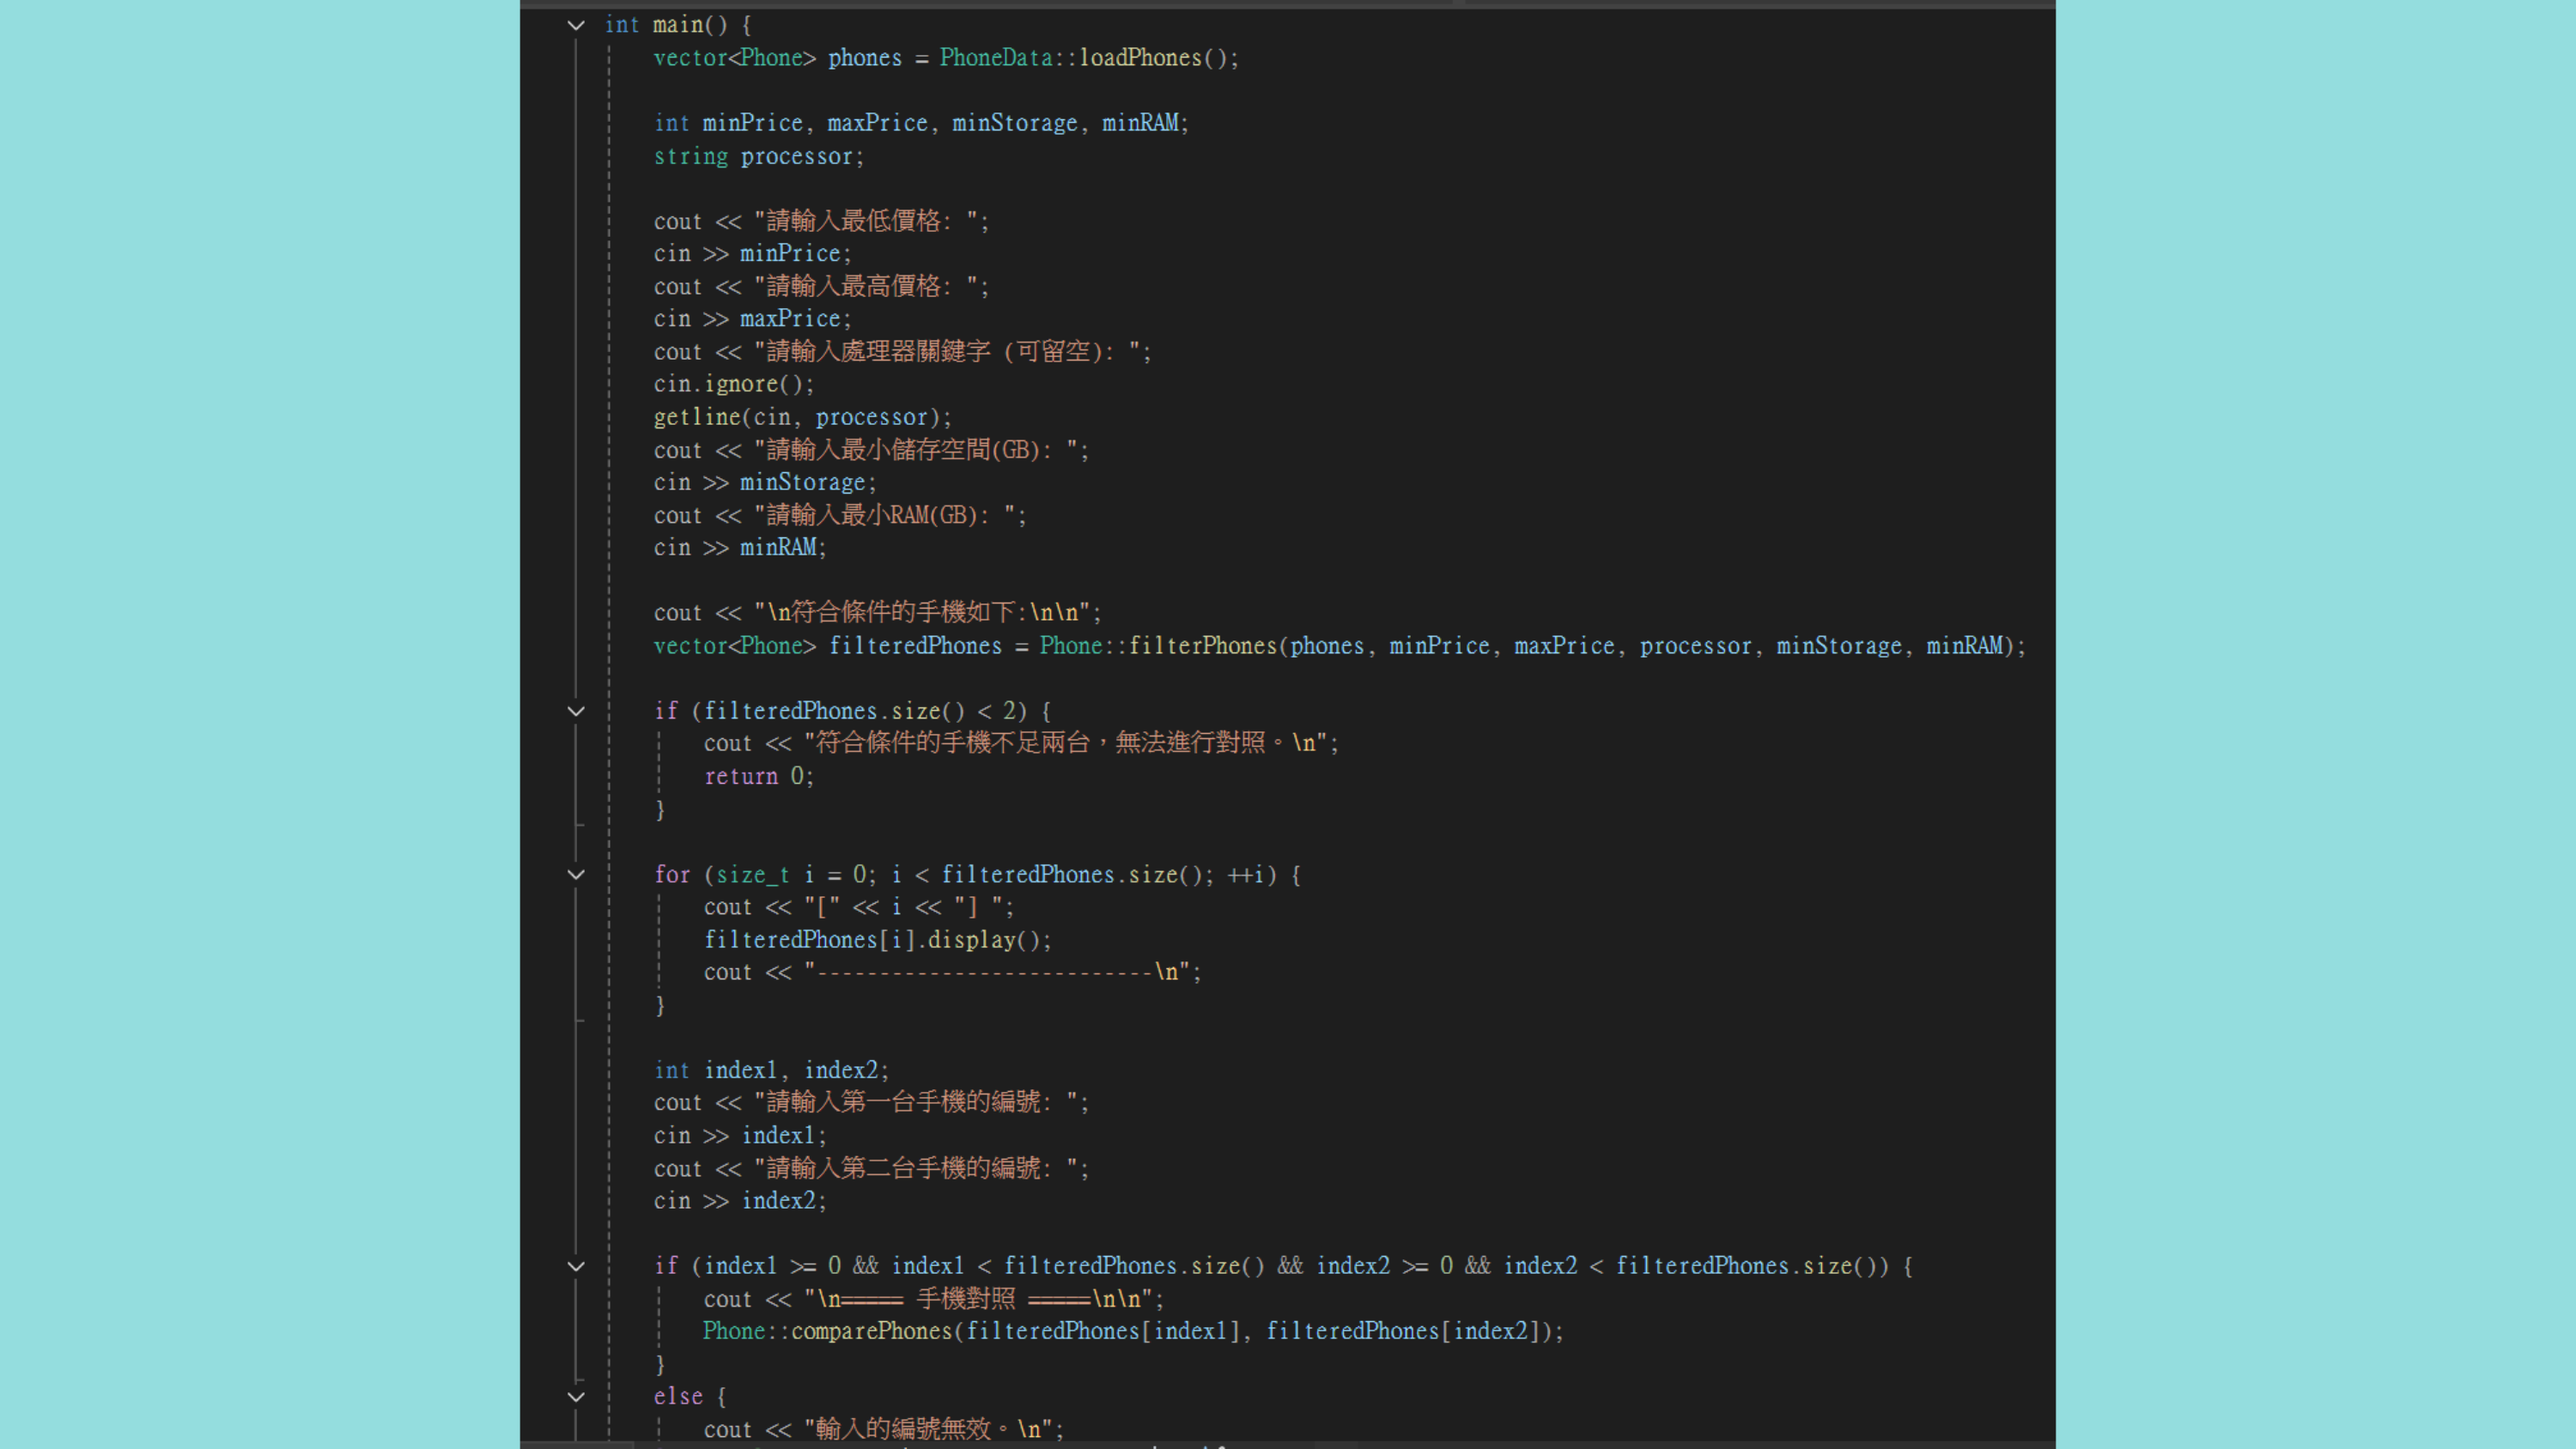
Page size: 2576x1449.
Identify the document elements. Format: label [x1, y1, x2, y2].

text_box [519, 0, 2057, 1449]
